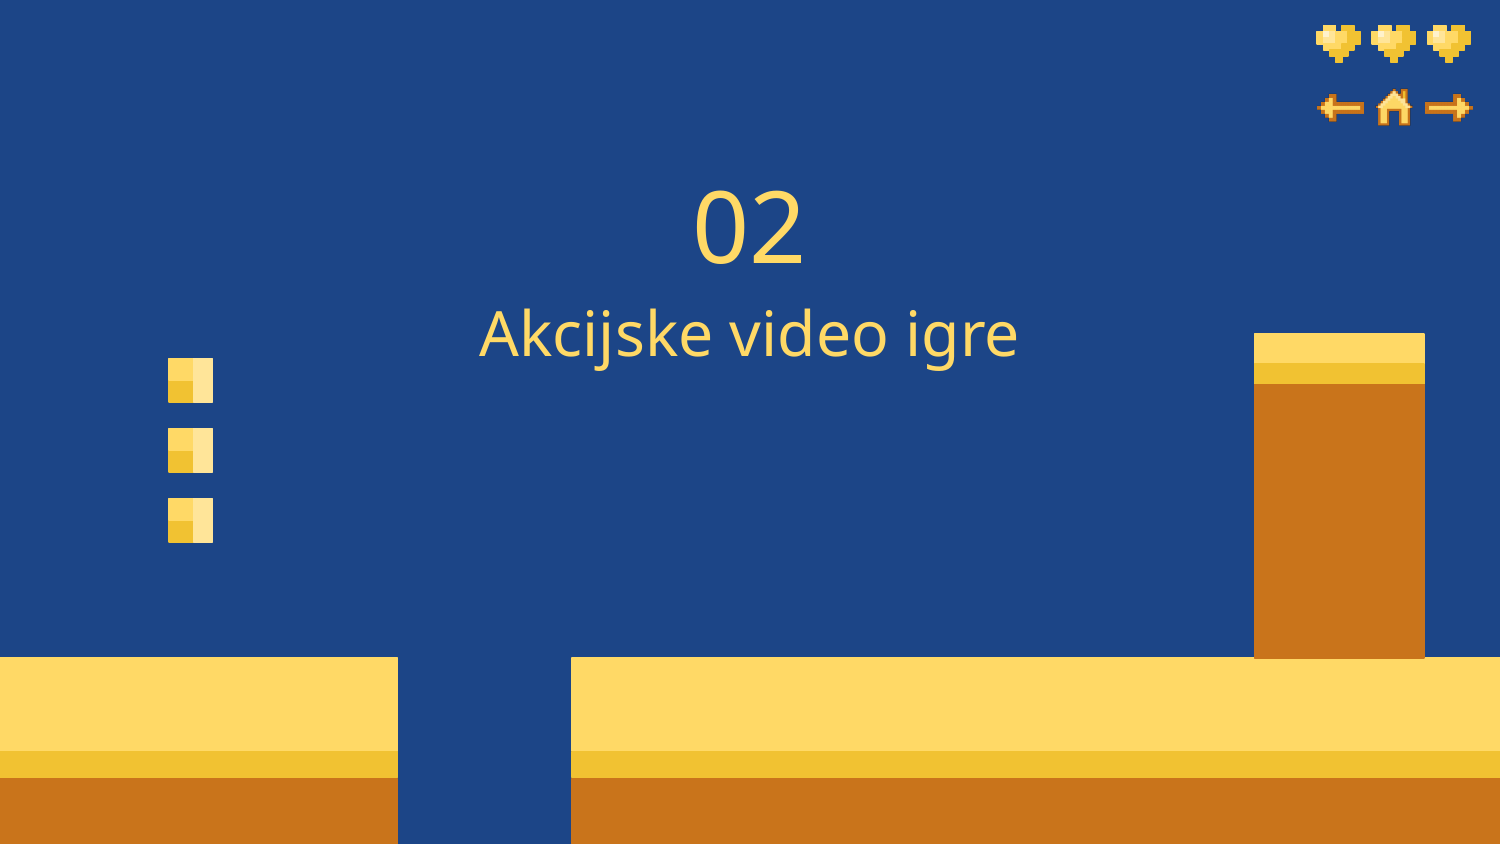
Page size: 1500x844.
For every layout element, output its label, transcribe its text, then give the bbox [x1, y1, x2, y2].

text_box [1371, 25, 1416, 63]
title Akcijske video igre [218, 262, 1282, 401]
picture [1374, 88, 1413, 127]
picture [1425, 92, 1473, 122]
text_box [1427, 25, 1471, 63]
picture [1316, 92, 1364, 122]
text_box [1316, 25, 1361, 63]
title 02 [51, 181, 1449, 299]
